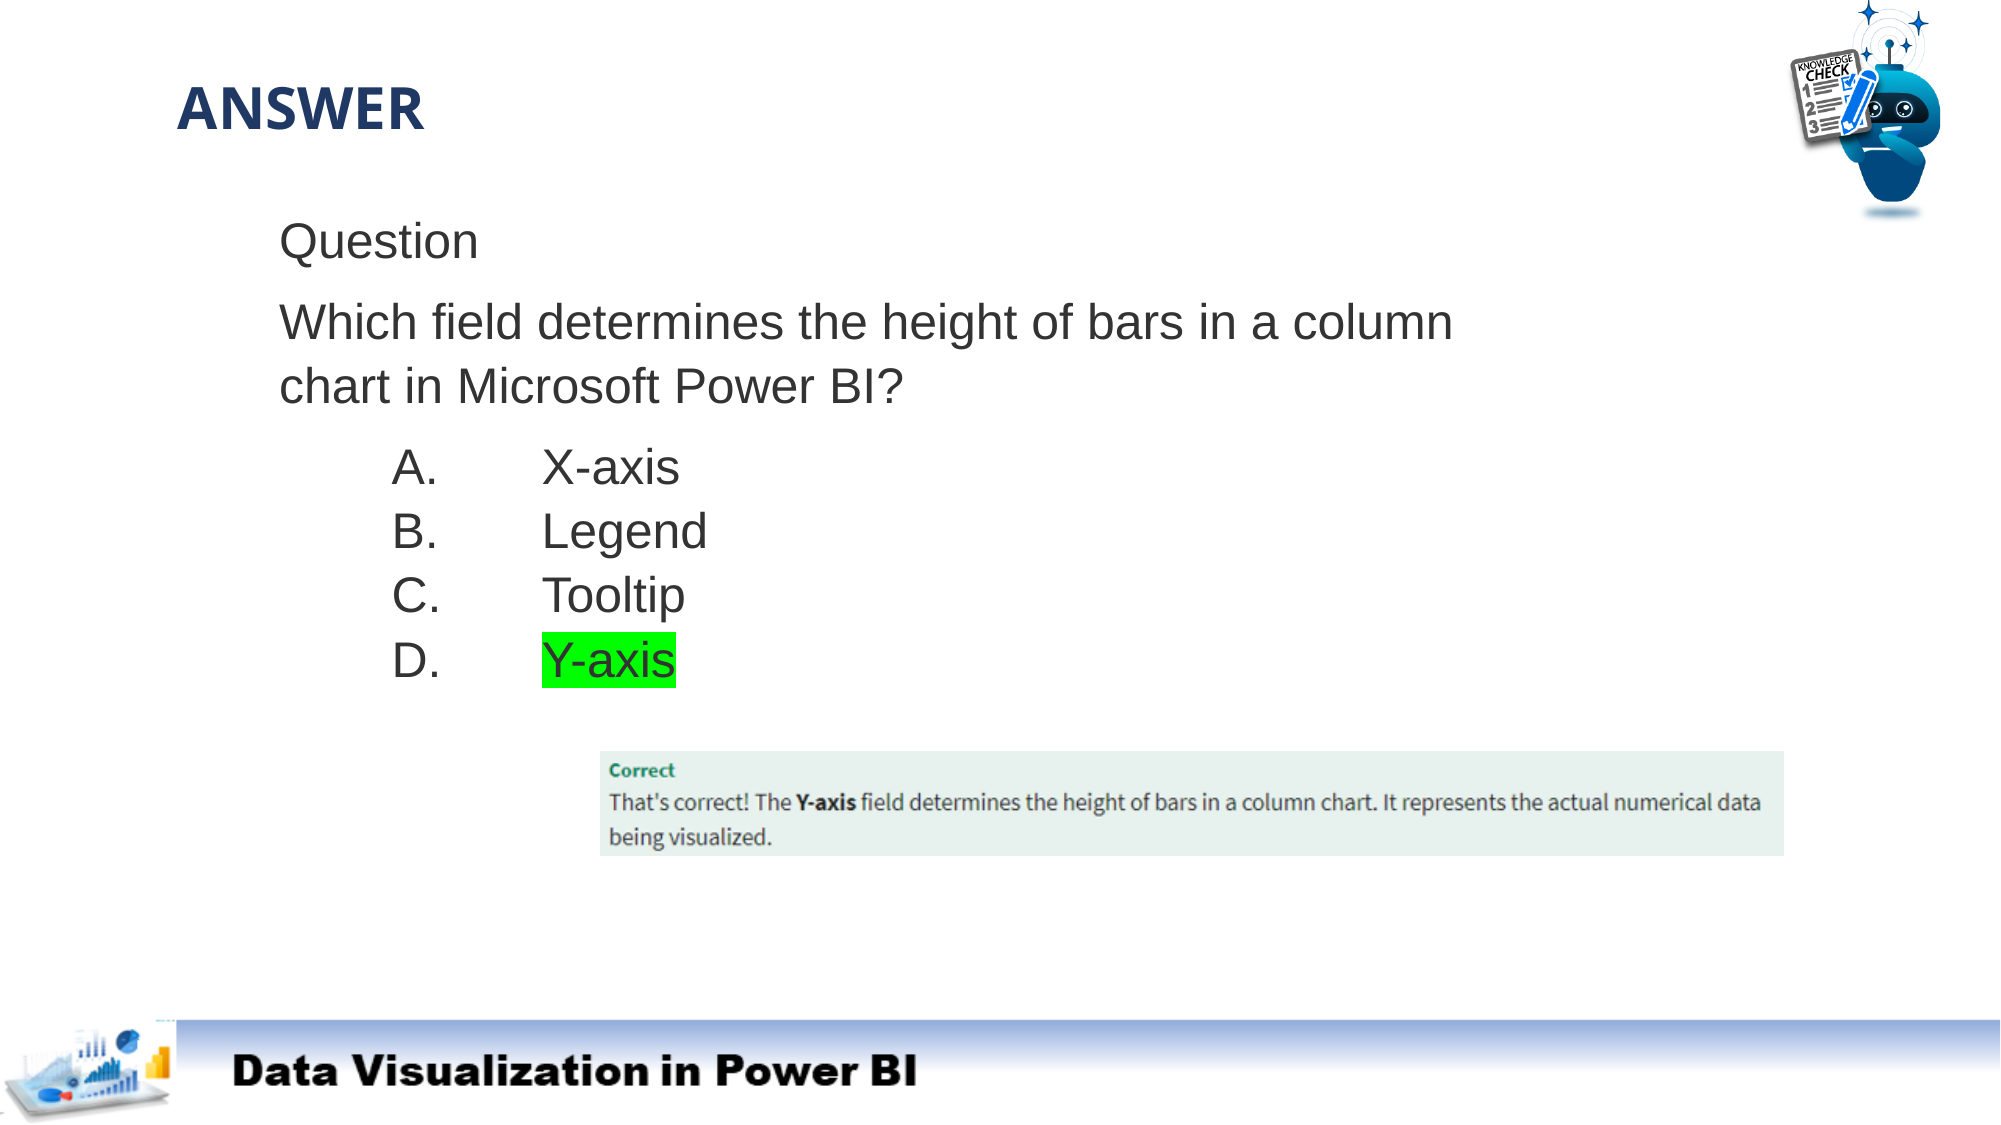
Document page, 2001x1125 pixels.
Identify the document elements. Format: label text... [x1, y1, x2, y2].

text_box ANSWER [163, 58, 1163, 149]
picture [0, 0, 2001, 1125]
text_box Question Which field determines the height of bars in a column chart in Microsoft Power BI? A. X-axis B. Legend C. Tooltip D. Y-axis [226, 197, 1582, 695]
